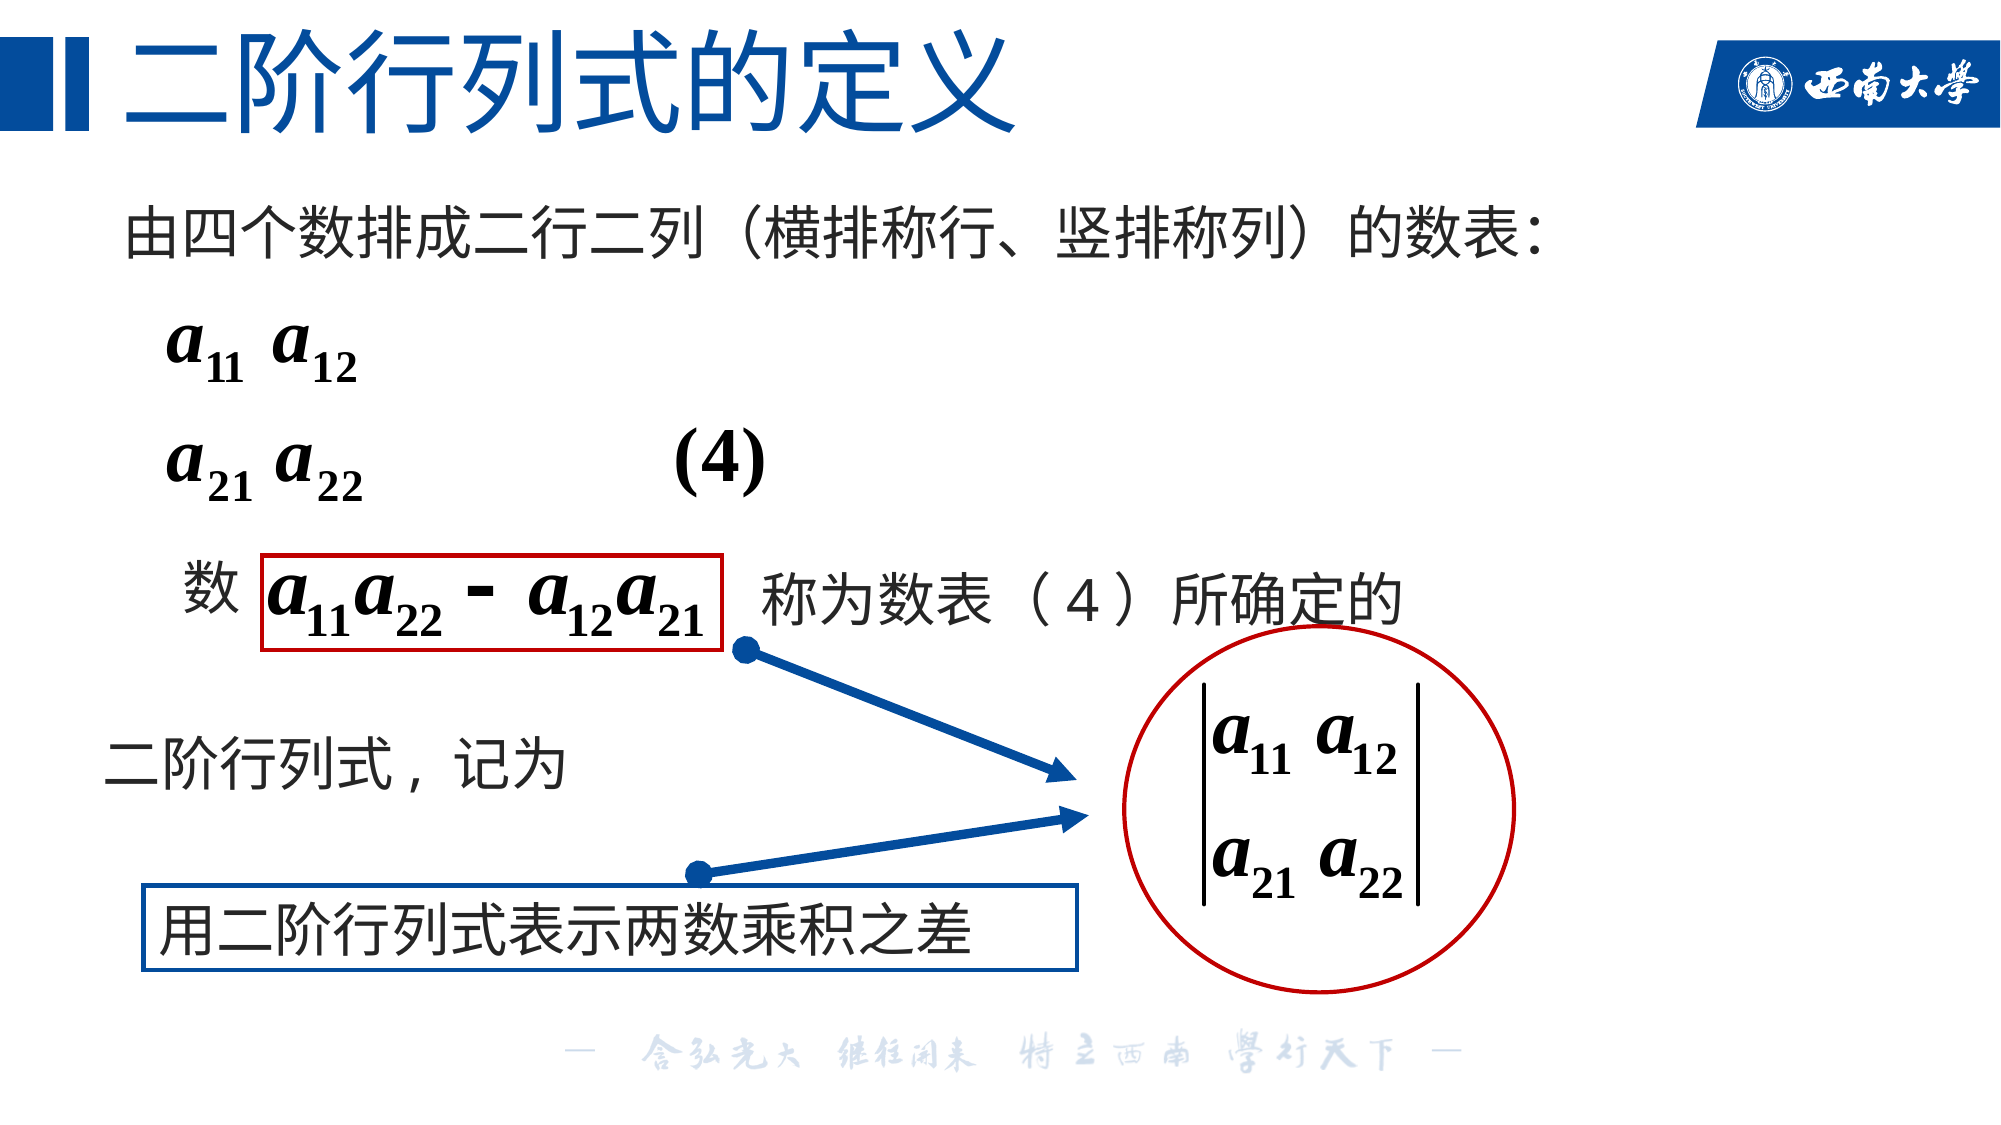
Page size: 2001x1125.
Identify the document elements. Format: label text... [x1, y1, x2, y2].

text_box 二阶行列式, 记为 [88, 728, 697, 806]
text_box [692, 811, 1089, 881]
text_box [1508, 764, 1515, 855]
text_box 称为数表（4）所确定的 [746, 555, 1491, 641]
text_box 由四个数排成二行二列（横排称行、竖排称列）的数表： [108, 189, 1808, 275]
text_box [1194, 673, 1508, 916]
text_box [155, 286, 782, 520]
title 二阶行列式的定义 [108, 31, 1697, 145]
text_box [261, 555, 723, 650]
text_box 用二阶行列式表示两数乘积之差 [143, 885, 1077, 971]
text_box [1124, 626, 1478, 993]
text_box [739, 643, 1077, 782]
text_box 数 [167, 543, 261, 629]
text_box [261, 539, 711, 645]
